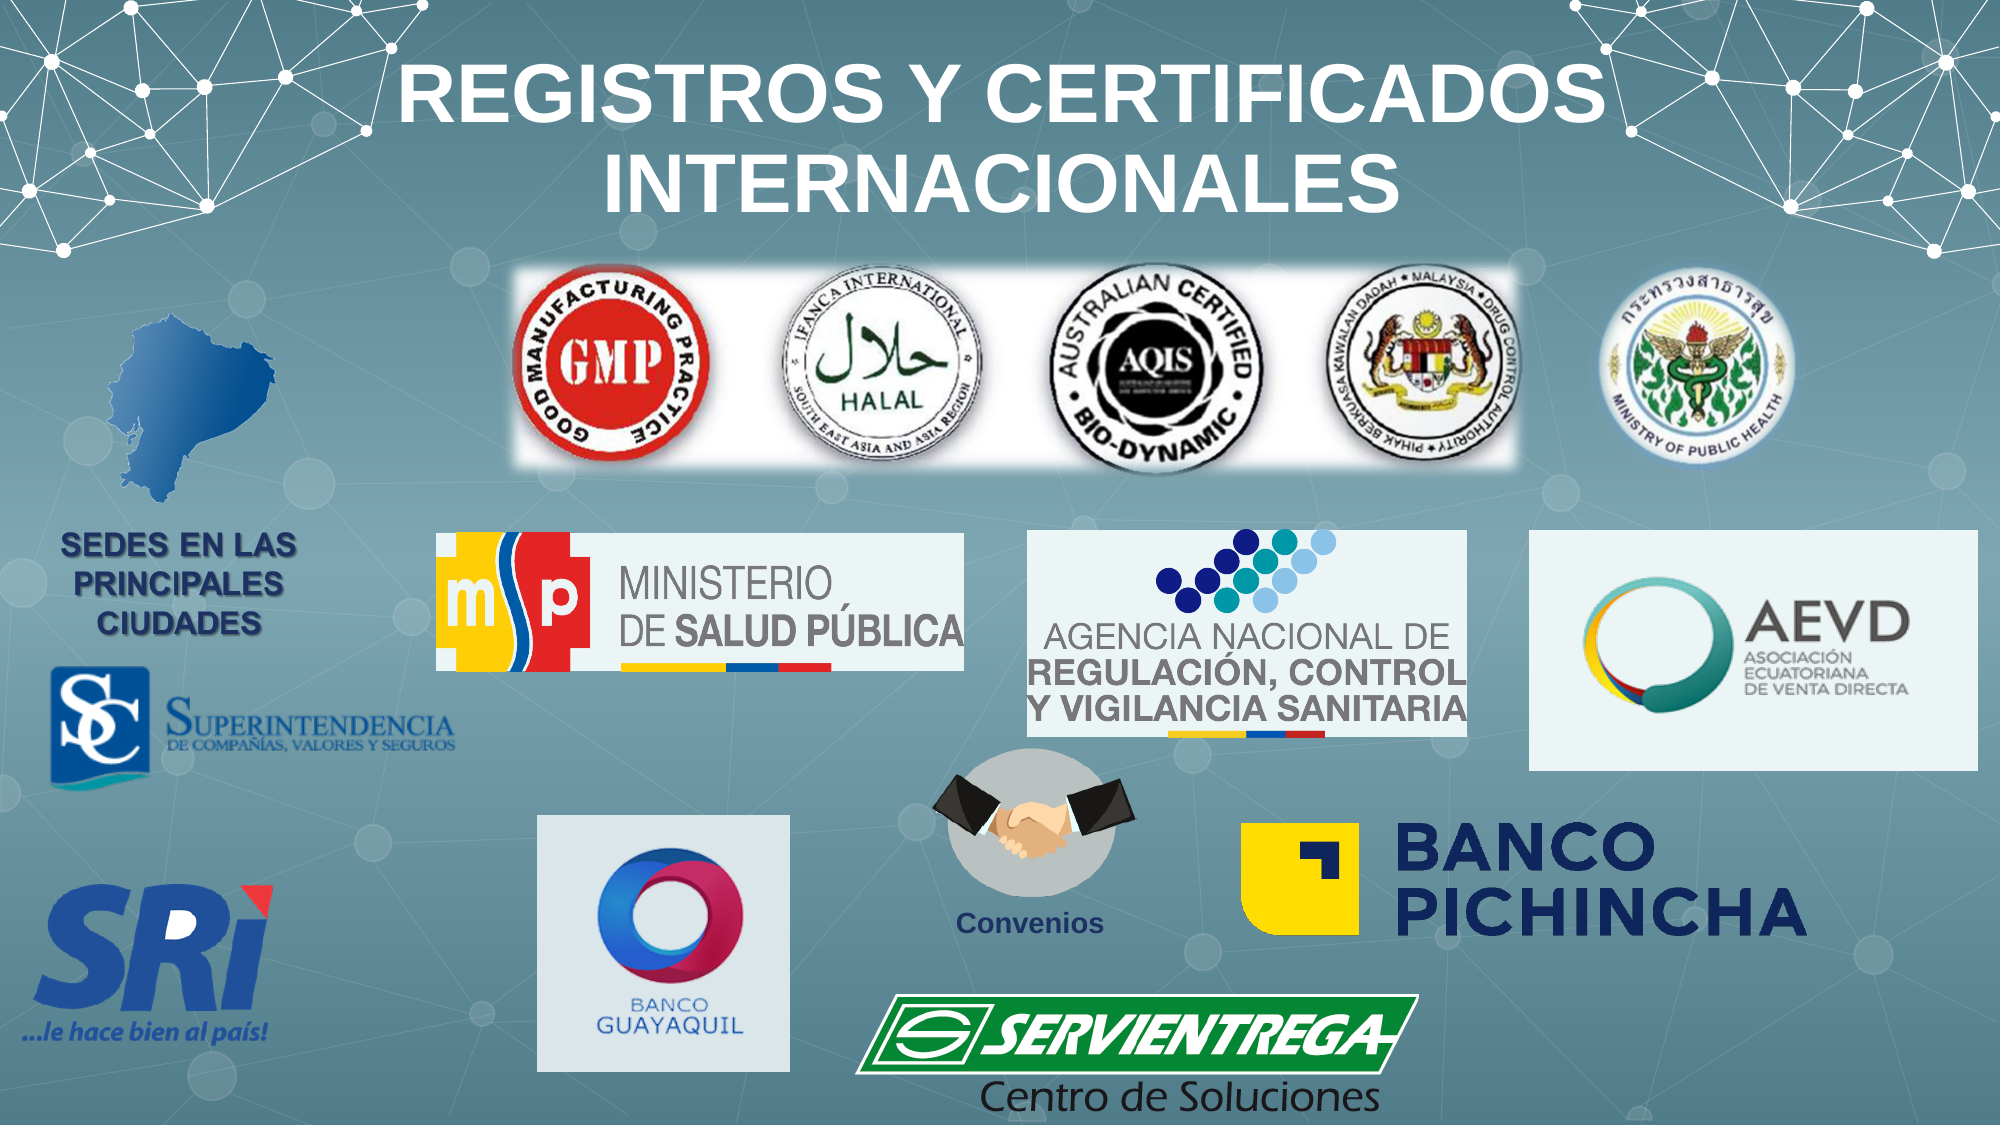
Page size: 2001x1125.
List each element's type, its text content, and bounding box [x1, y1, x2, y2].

picture [854, 993, 1419, 1117]
picture [537, 815, 791, 1073]
picture [1026, 529, 1467, 738]
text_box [906, 748, 1155, 964]
picture [21, 884, 273, 1046]
list REGISTROS Y CERTIFICADOS INTERNACIONALES [53, 55, 1952, 227]
picture [497, 251, 1812, 485]
picture [1241, 822, 1807, 936]
picture [0, 313, 964, 792]
picture [1529, 530, 1979, 771]
